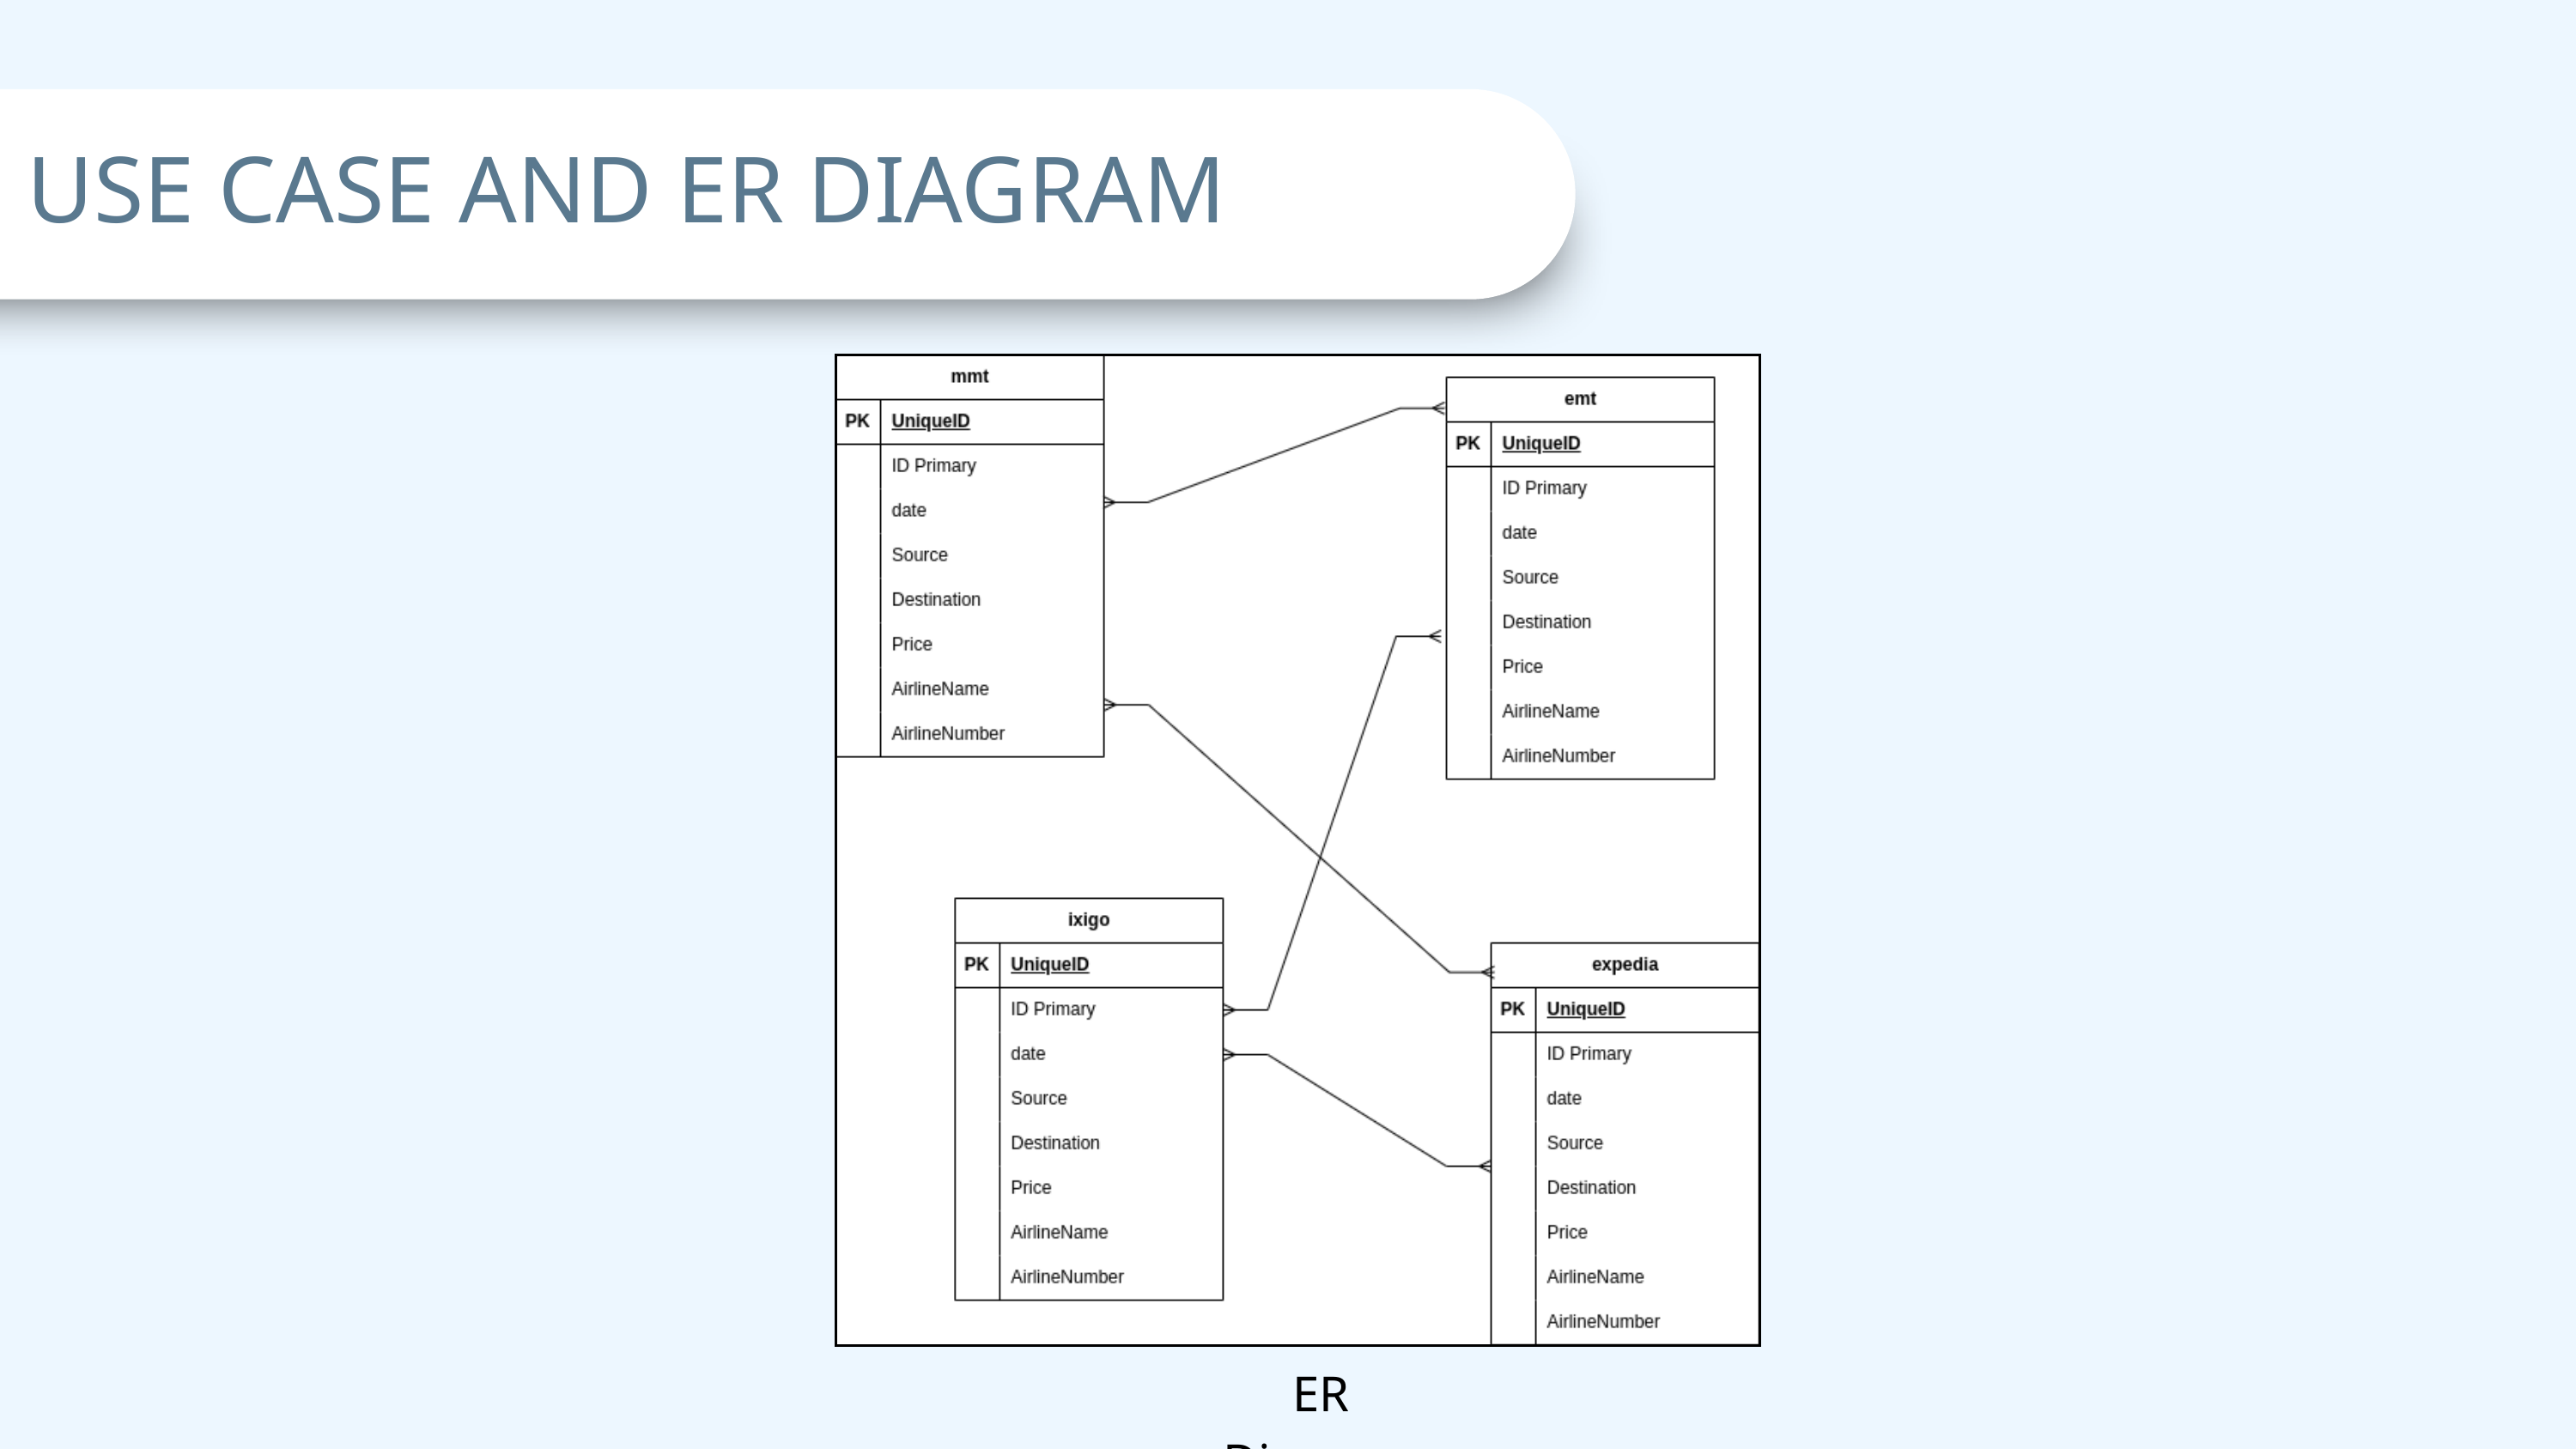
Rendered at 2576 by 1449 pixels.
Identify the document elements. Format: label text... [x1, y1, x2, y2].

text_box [0, 88, 1576, 300]
text_box [0, 52, 1613, 355]
text_box ER Diagram [1189, 1353, 1452, 1449]
text_box [835, 355, 1760, 1346]
